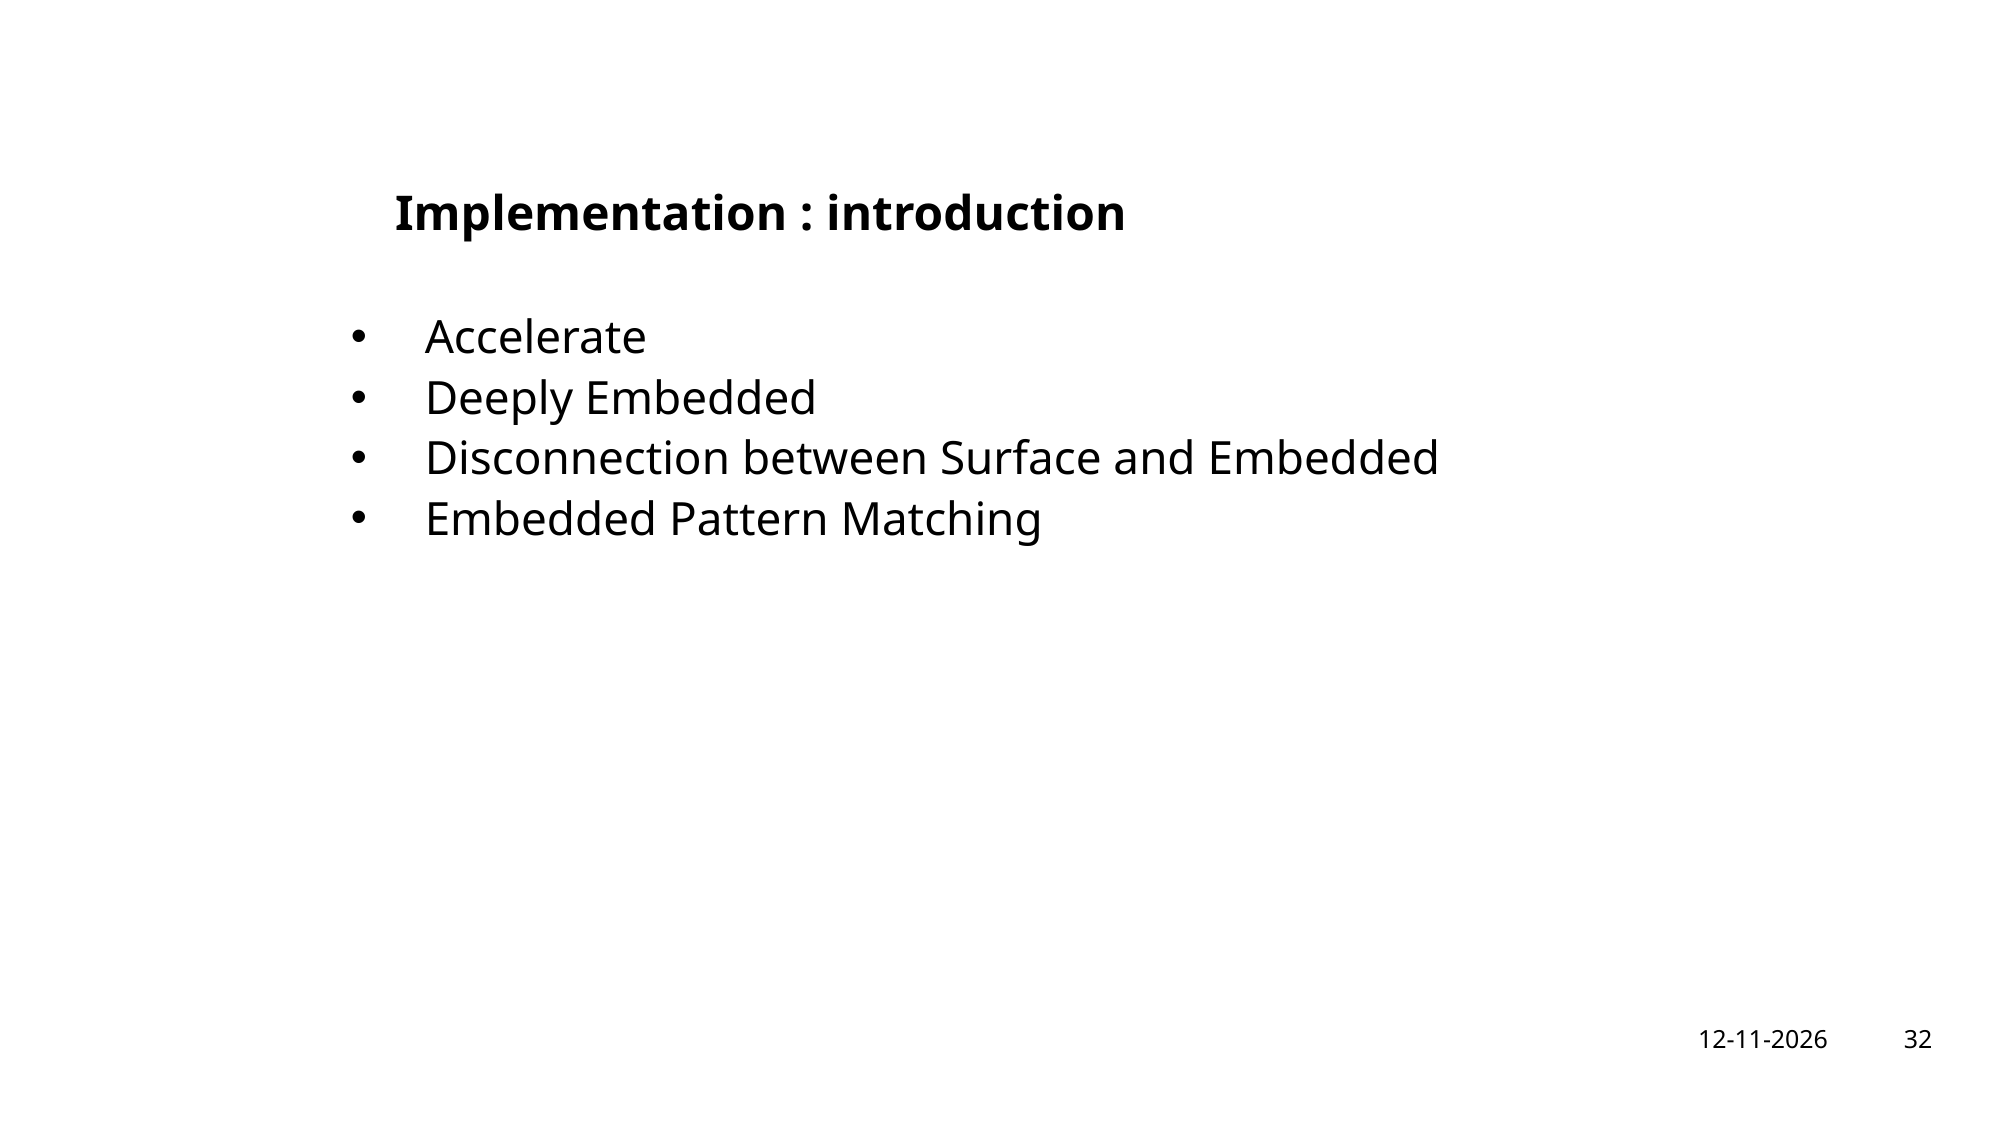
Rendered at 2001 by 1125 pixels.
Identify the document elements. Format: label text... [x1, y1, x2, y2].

list Accelerate Deeply Embedded Disconnection between Surface and Embedded Embedded Pattern Matching [336, 295, 1577, 844]
slide_number 32 [1828, 1009, 1933, 1071]
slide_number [1690, 1010, 1829, 1071]
title Implementation : introduction [380, 174, 1621, 276]
